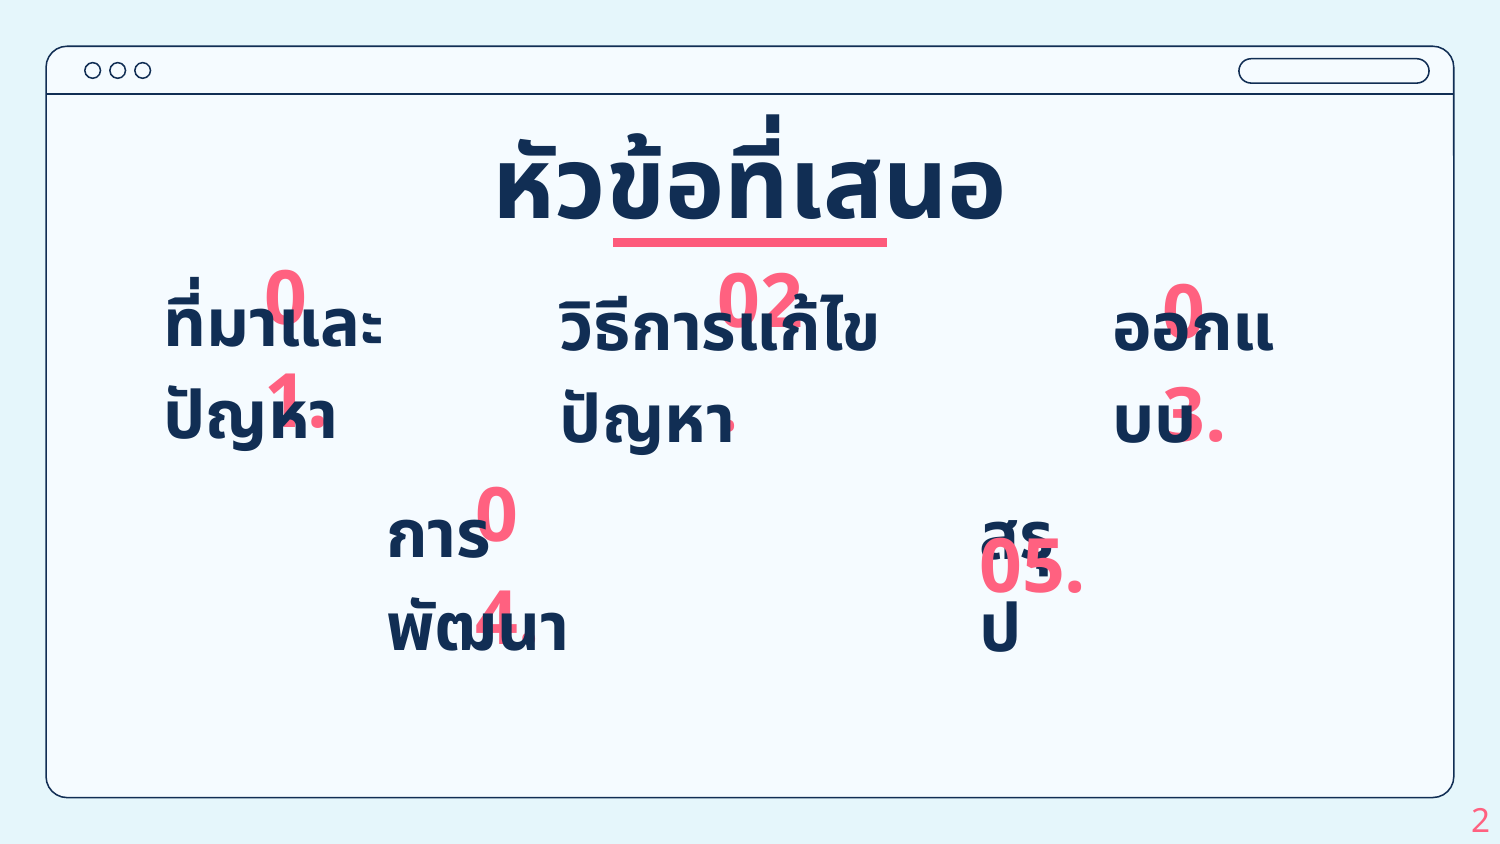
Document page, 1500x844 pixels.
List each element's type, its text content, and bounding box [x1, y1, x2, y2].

text_box 05. [964, 517, 1121, 595]
text_box 01. [249, 300, 345, 378]
text_box 02. [702, 304, 829, 382]
text_box ที่มาและปัญหา [148, 393, 507, 467]
text_box 04. [460, 517, 572, 595]
text_box วิธีการแก้ไขปัญหา [544, 396, 954, 471]
text_box 03. [1147, 314, 1262, 392]
text_box การพัฒนา [371, 604, 672, 679]
text_box หัวข้อที่เสนอ [118, 103, 1382, 282]
text_box ออกแบบ [1097, 397, 1313, 471]
text_box 2 [1456, 792, 1500, 844]
text_box สรุป [964, 605, 1095, 680]
